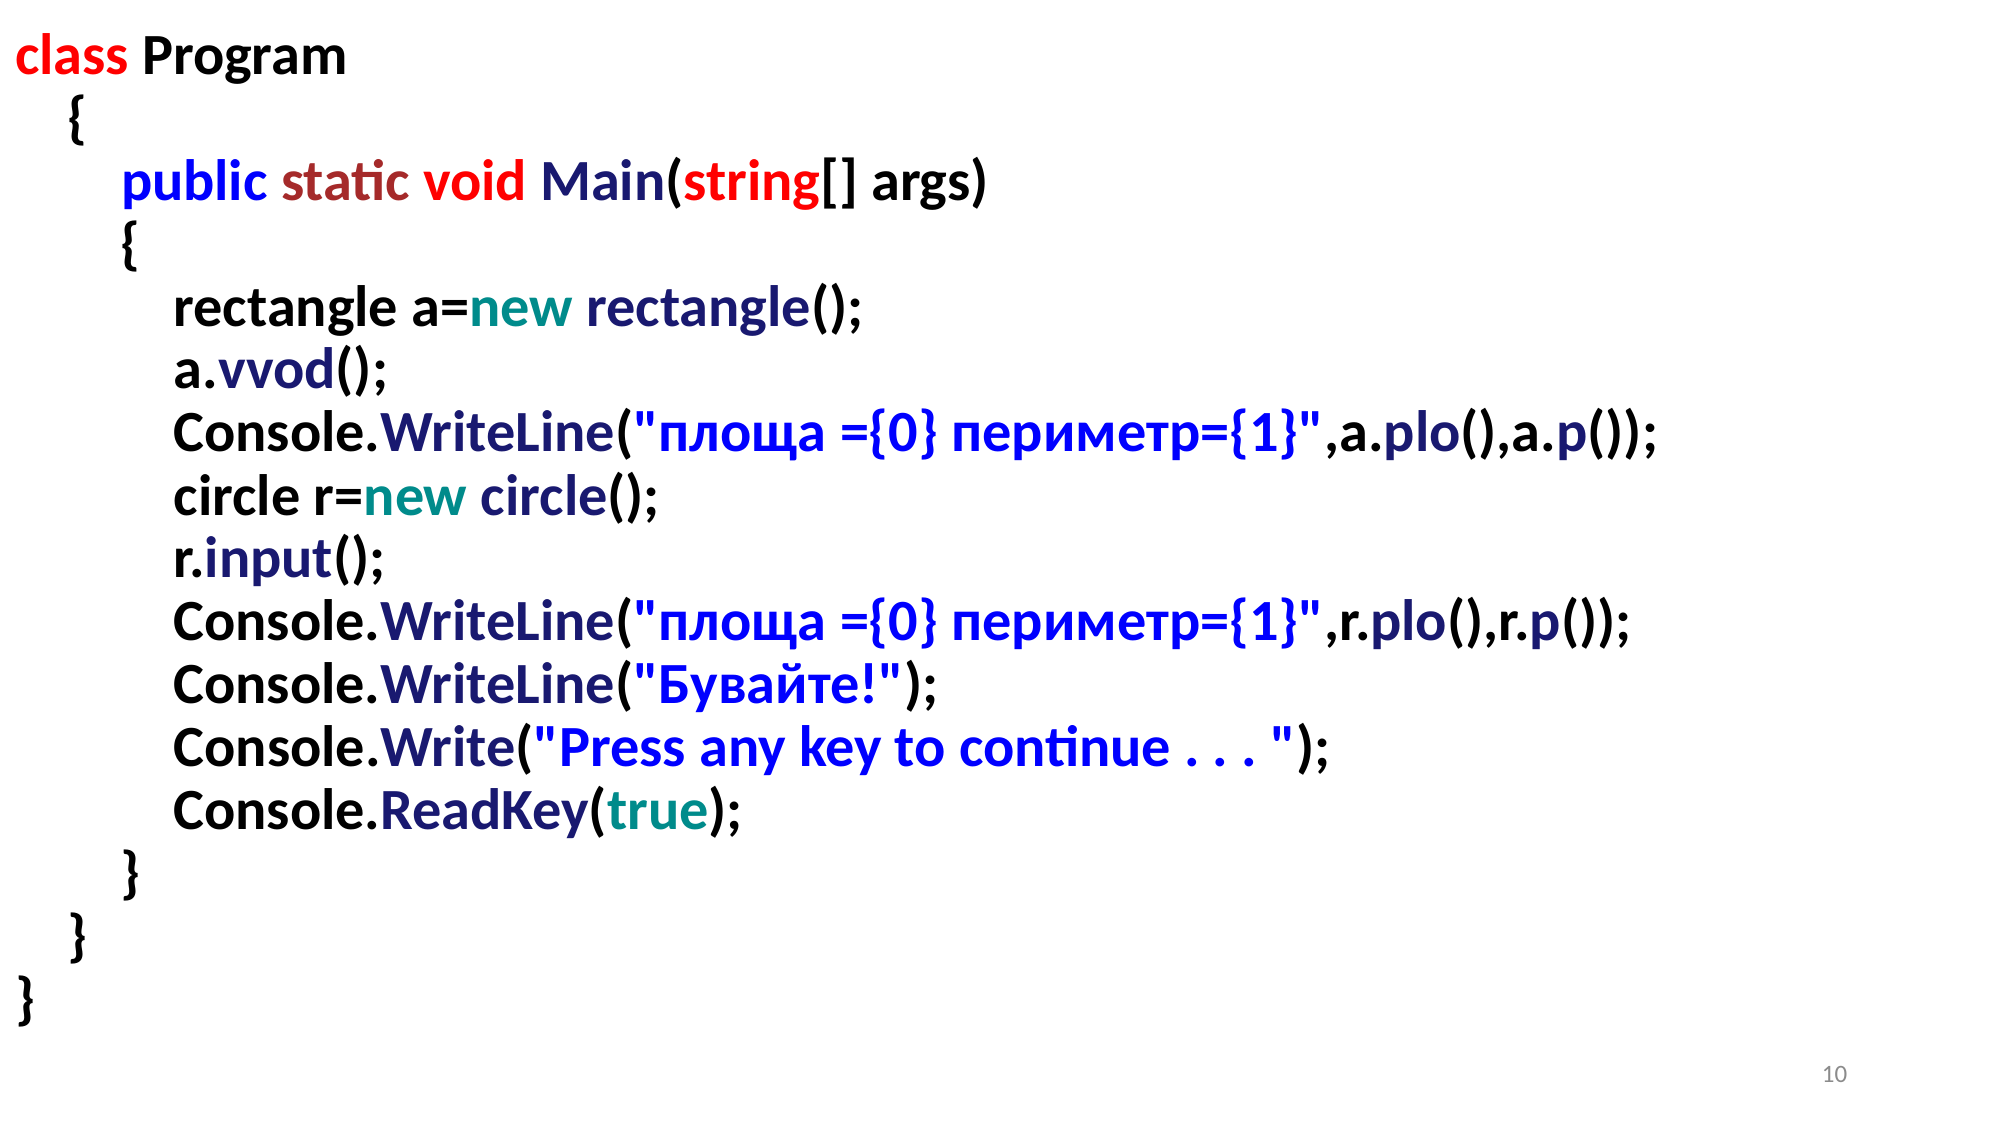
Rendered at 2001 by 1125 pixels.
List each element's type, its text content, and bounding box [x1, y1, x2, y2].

slide_number 10 [1412, 1042, 1863, 1103]
list class Program { public static void Main(string[] args) { rectangle a=new rectangle(); a.vvod(); Console.WriteLine("площа ={0} периметр={1}",a.plo(),a.p()); circle r=new circle(); r.input(); Console.WriteLine("площа ={0} периметр={1}",r.plo(),r.p()); Console.WriteLine("Бувайте!"); Console.Write("Press any key to continue . . . "); Console.ReadKey(true); } } } [0, 16, 2000, 1103]
